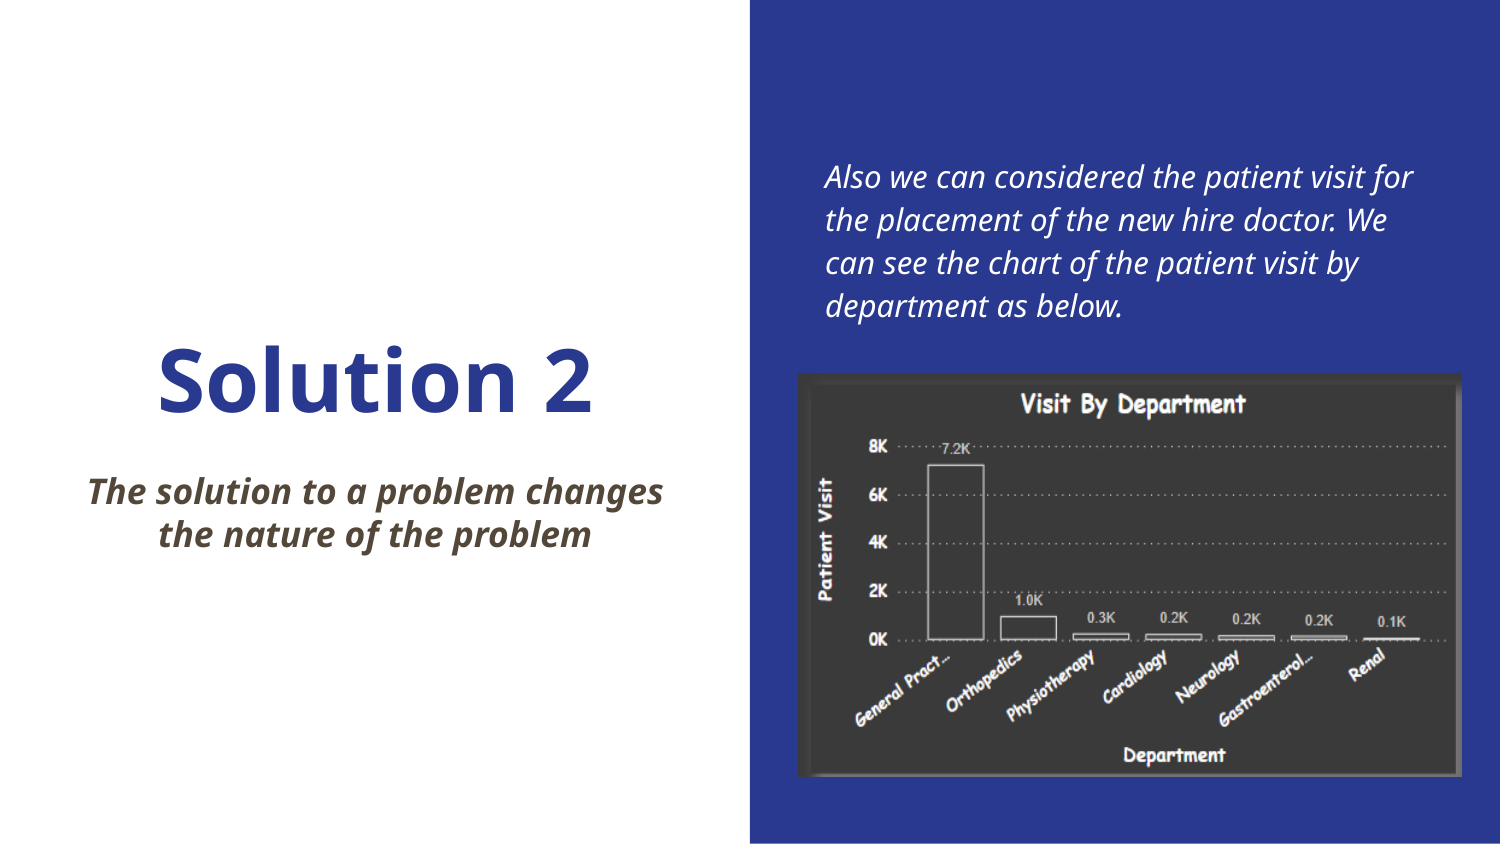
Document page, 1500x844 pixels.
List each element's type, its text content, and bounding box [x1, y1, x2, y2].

list Also we can considered the patient visit for the placement of the new hire doctor. We can see the chart of the patient visit by department as below. [810, 118, 1440, 357]
title Solution 2 [43, 188, 708, 446]
picture [797, 373, 1462, 778]
subtitle The solution to a problem changes the nature of the problem [43, 454, 708, 572]
